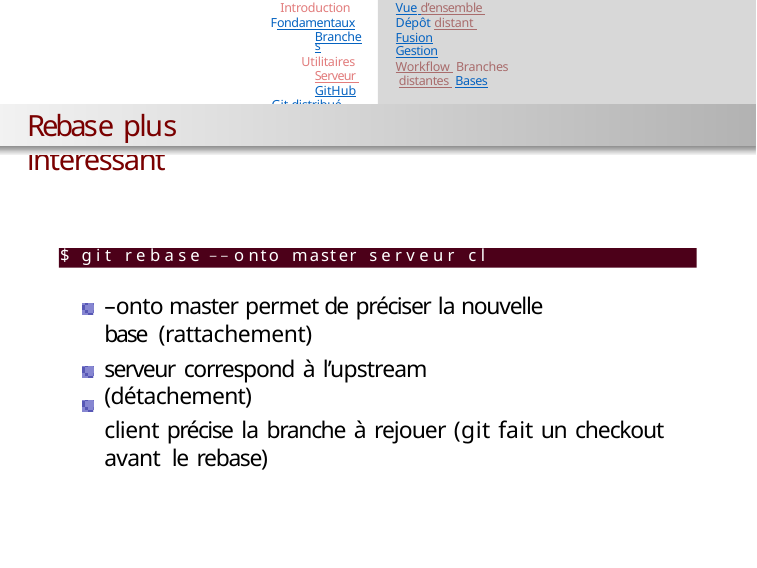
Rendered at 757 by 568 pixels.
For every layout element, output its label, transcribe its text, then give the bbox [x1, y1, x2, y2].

text_box –onto master permet de préciser la nouvelle base (rattachement) serveur correspond à l’upstream (détachement) client précise la branche à rejouer (git fait un checkout avant le rebase) [102, 290, 683, 472]
picture [82, 366, 94, 378]
picture [82, 303, 94, 315]
text_box [377, 0, 756, 104]
text_box Rebase plus intéressant [25, 156, 306, 177]
text_box Vue d’ensemble Dépôt distant Fusion Gestion Workflow Branches distantes Bases [393, 0, 512, 91]
text_box [492, 248, 697, 268]
picture [0, 104, 756, 156]
text_box $ g i t r e b a s e −−o nto master s e r v e u r c l i e n t [57, 243, 492, 285]
text_box Introduction Fondamentaux Branches Utilitaires Serveur GitHub Git distribué [268, 0, 363, 104]
picture [82, 400, 94, 412]
